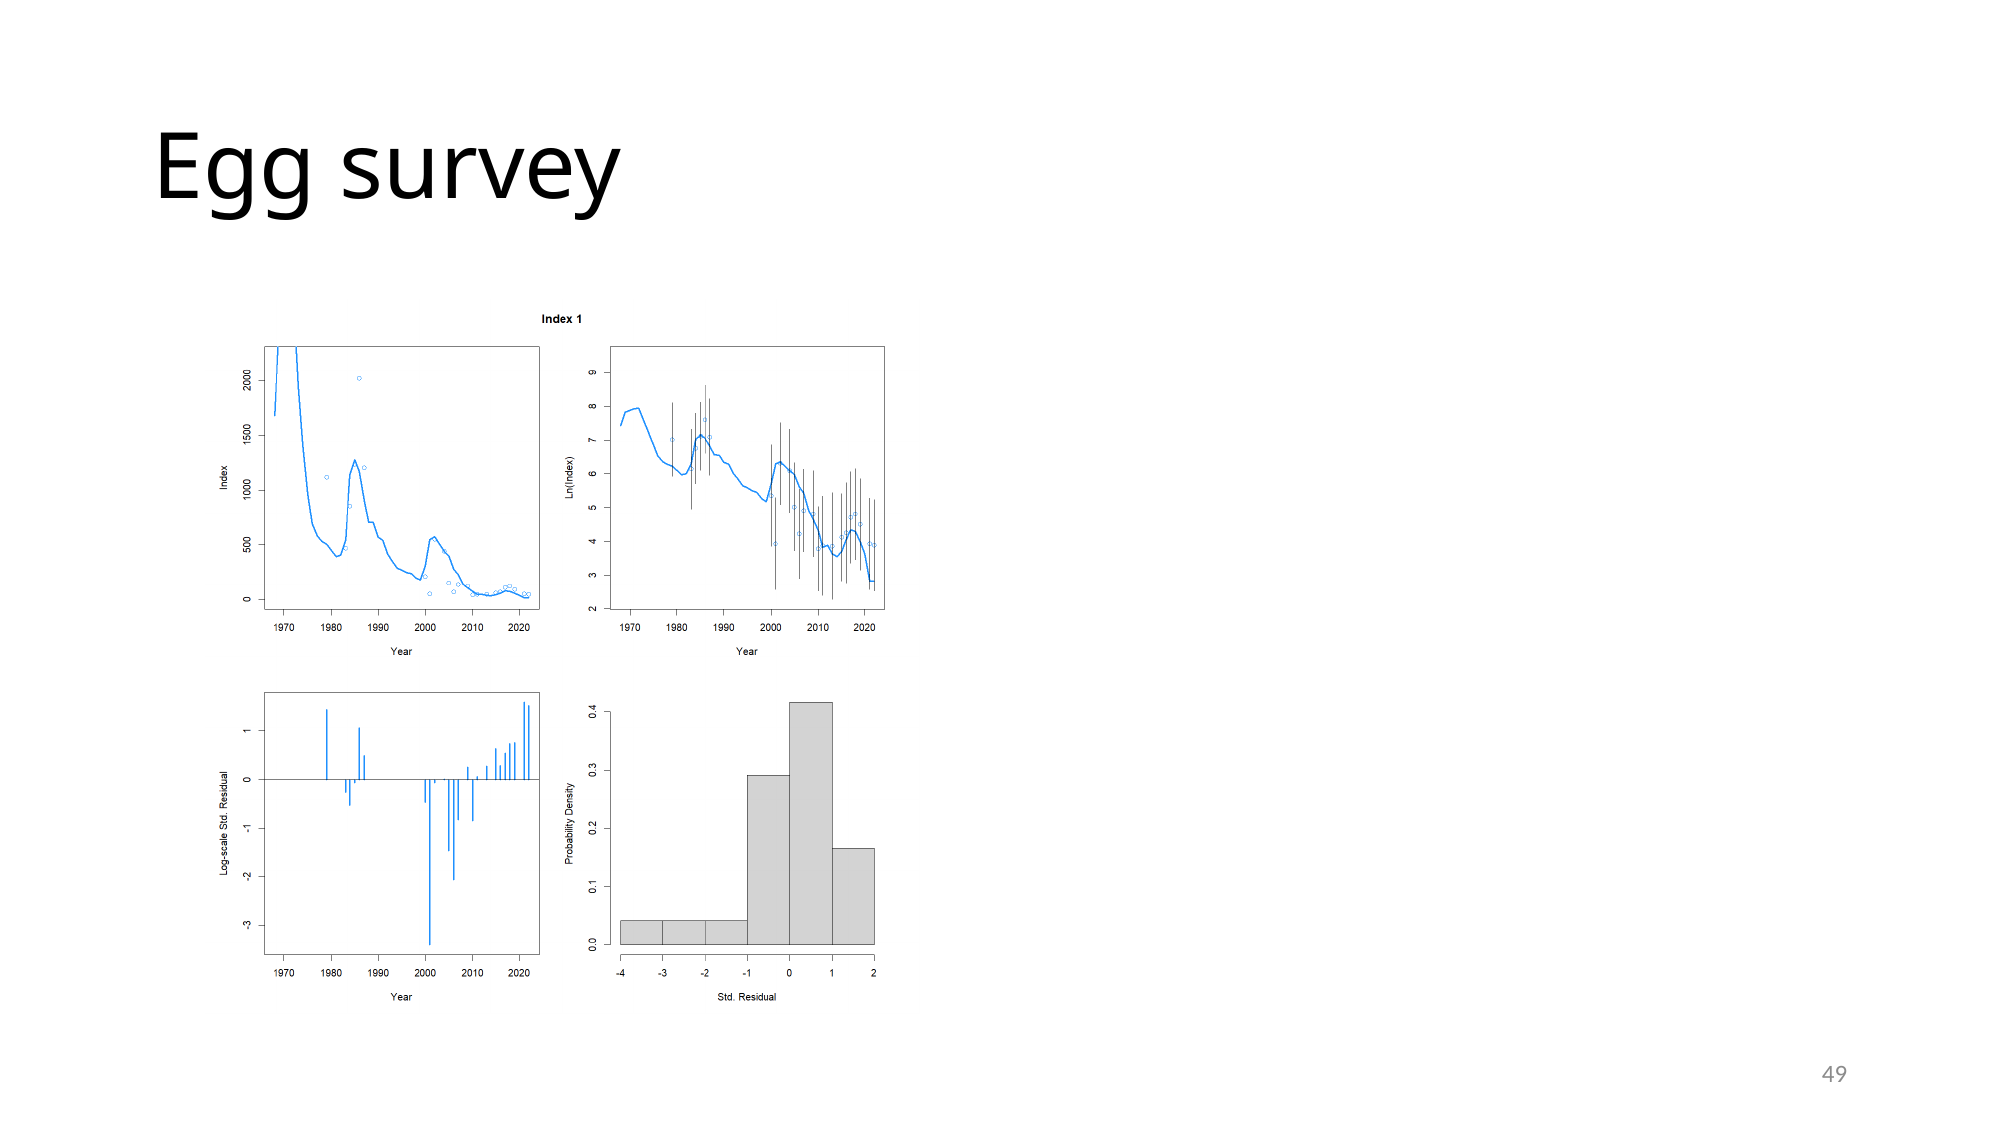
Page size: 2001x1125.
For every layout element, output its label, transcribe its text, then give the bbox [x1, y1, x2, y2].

title Egg survey [137, 59, 1863, 278]
slide_number 49 [1412, 1042, 1863, 1103]
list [205, 299, 920, 1014]
